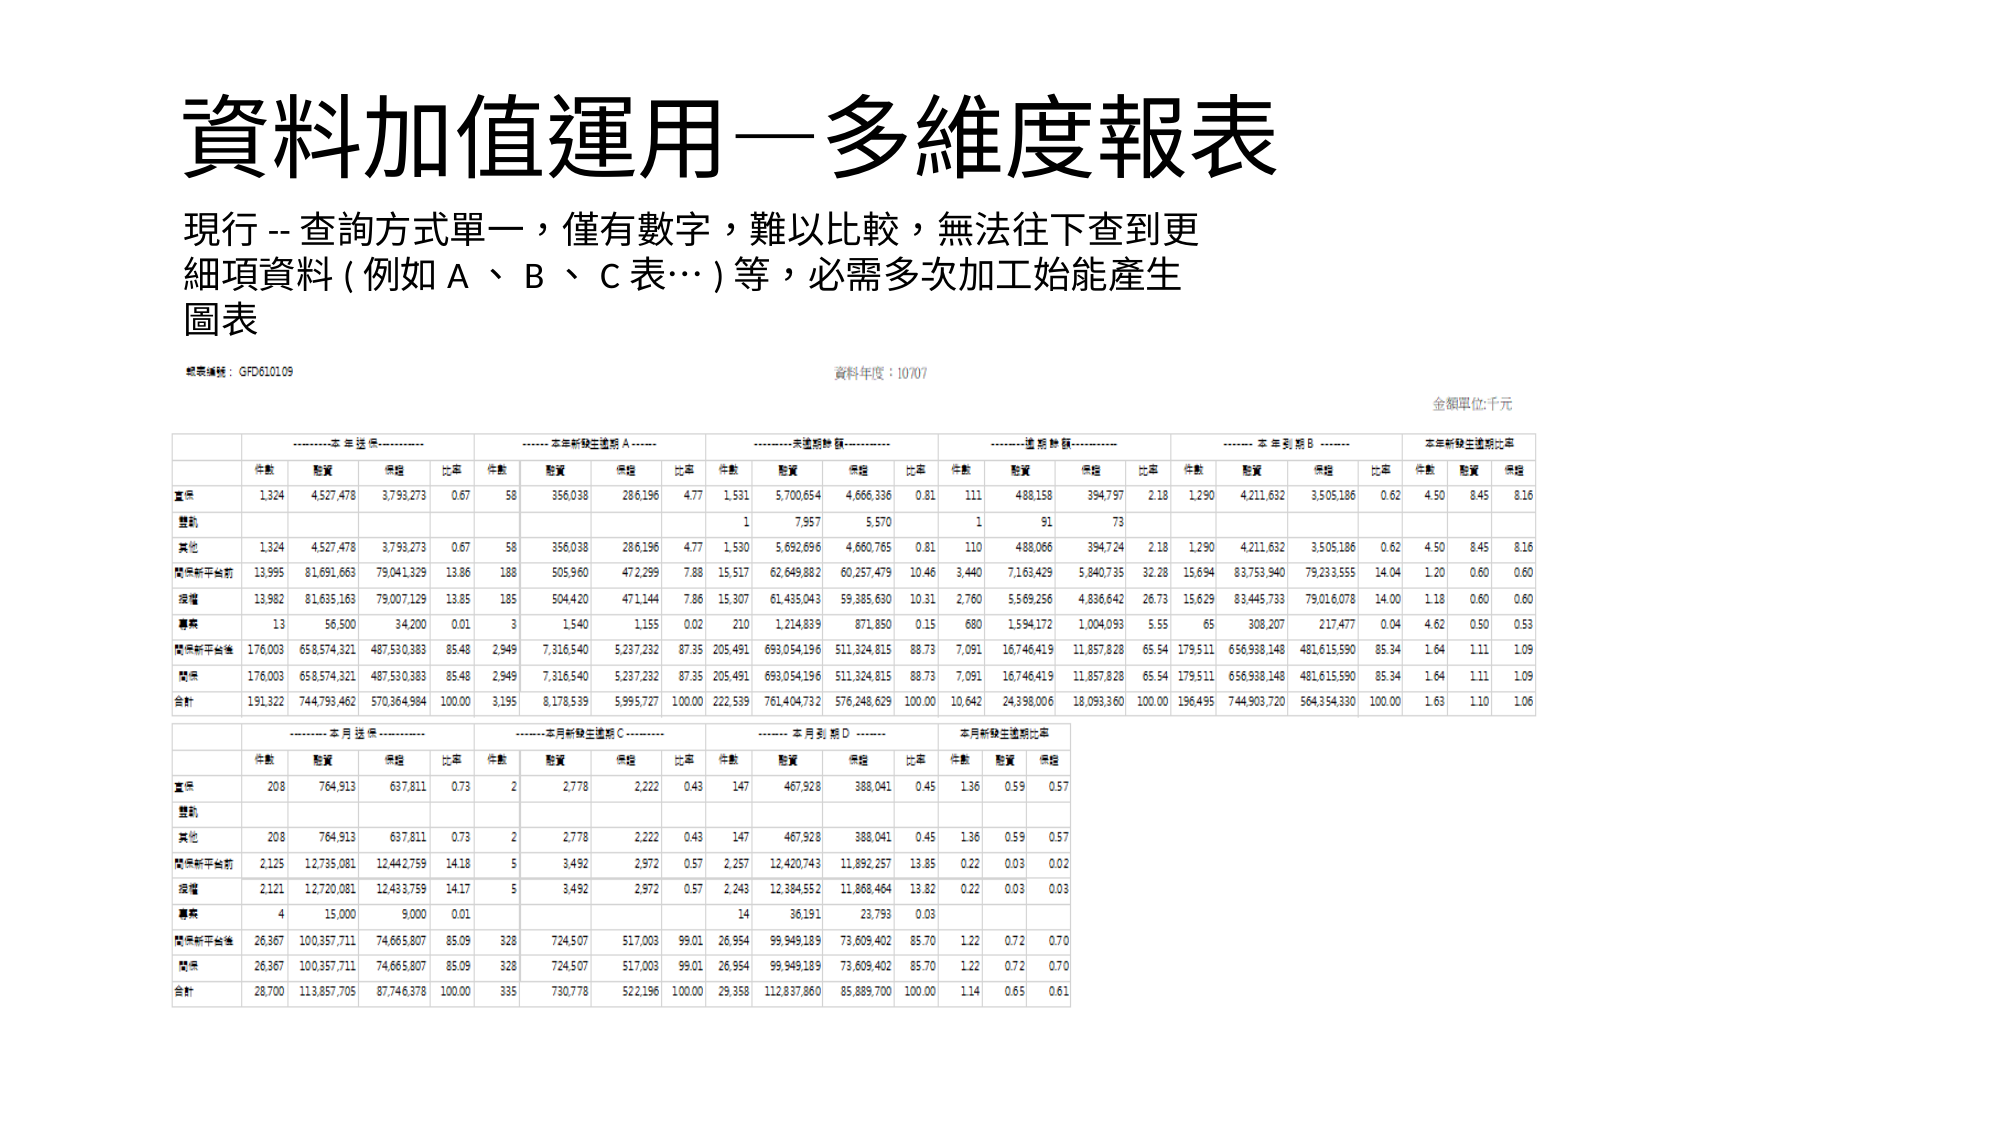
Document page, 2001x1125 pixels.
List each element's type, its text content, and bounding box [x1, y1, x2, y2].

text_box 現行--查詢方式單一，僅有數字，難以比較，無法往下查到更細項資料(例如A、B、C表…)等，必需多次加工始能產生圖表 [169, 199, 1218, 339]
text_box 資料加值運用—多維度報表 [164, 72, 1334, 198]
picture [164, 339, 1566, 1025]
